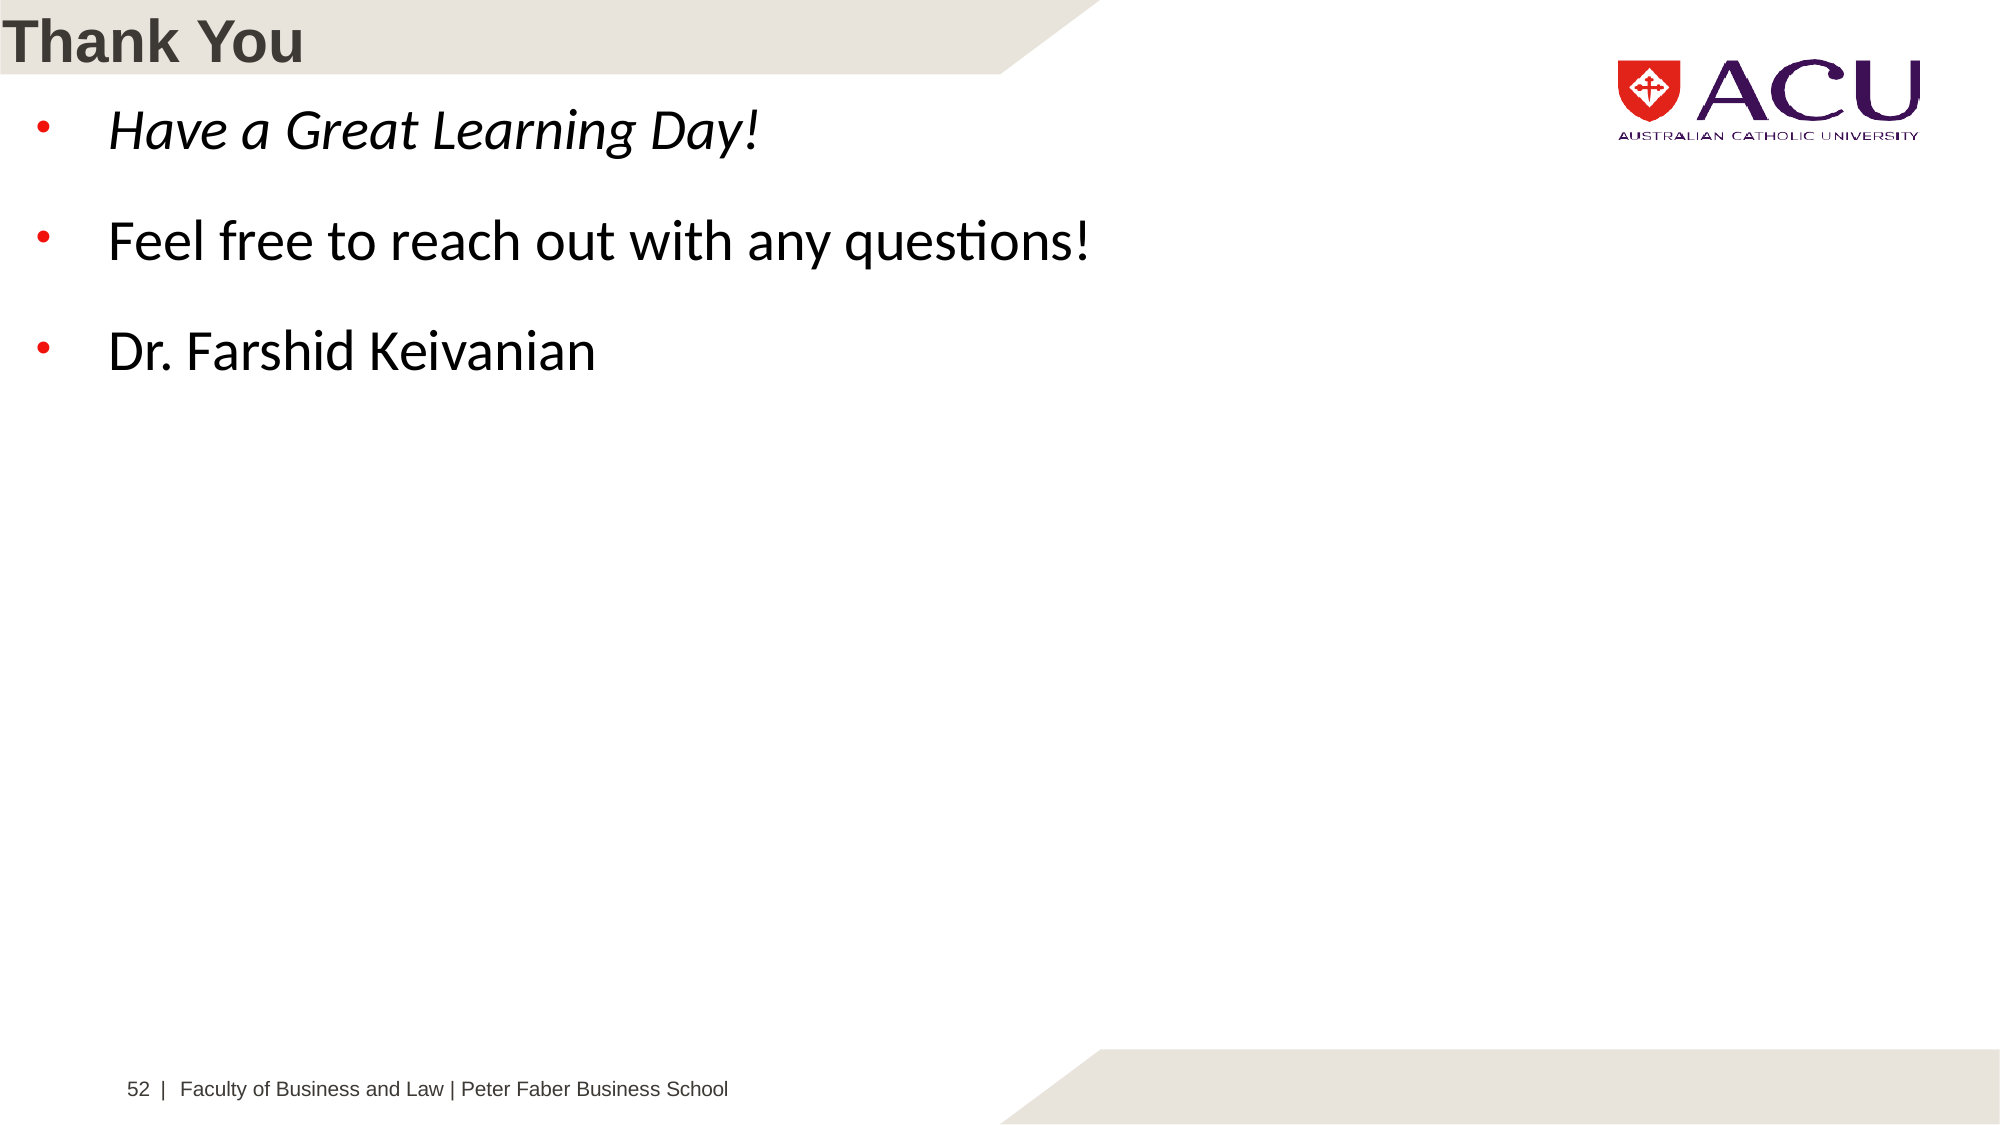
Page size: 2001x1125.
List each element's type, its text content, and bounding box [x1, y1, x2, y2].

slide_number 52 | Faculty of Business and Law | Peter Faber Business School [120, 1075, 937, 1125]
text_box Dr. Farshid Keivanian [33, 299, 1305, 383]
text_box Feel free to reach out with any questions! [33, 188, 1305, 272]
picture [1618, 59, 1920, 140]
text_box Have a Great Learning Day! [33, 78, 1305, 161]
title Thank You [0, 0, 1434, 190]
